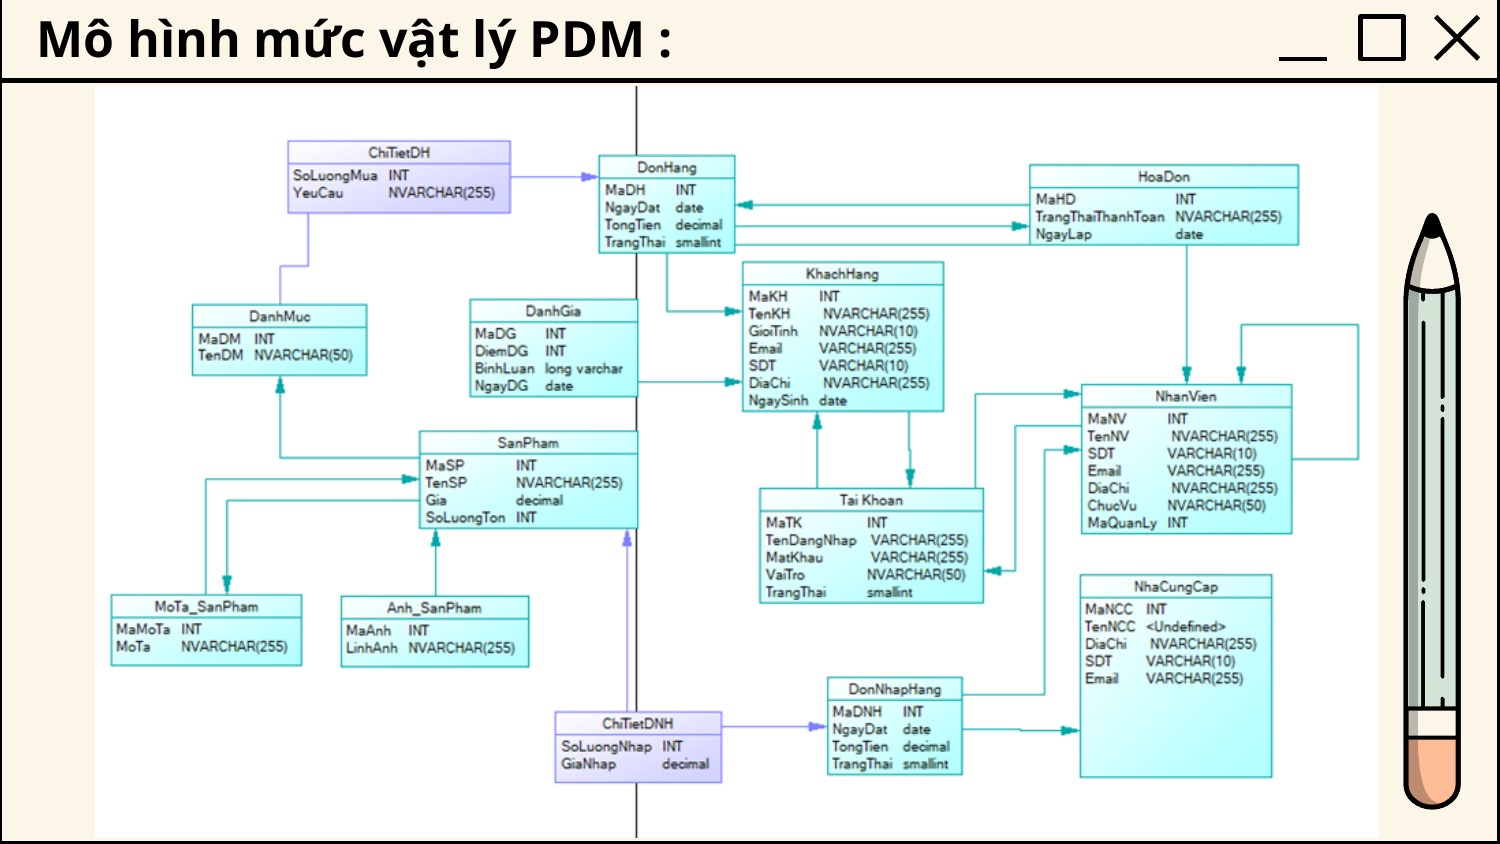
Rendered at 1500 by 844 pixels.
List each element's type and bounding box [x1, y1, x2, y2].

text_box [1385, 483, 1500, 541]
picture [95, 86, 1380, 838]
text_box [0, 0, 1500, 844]
